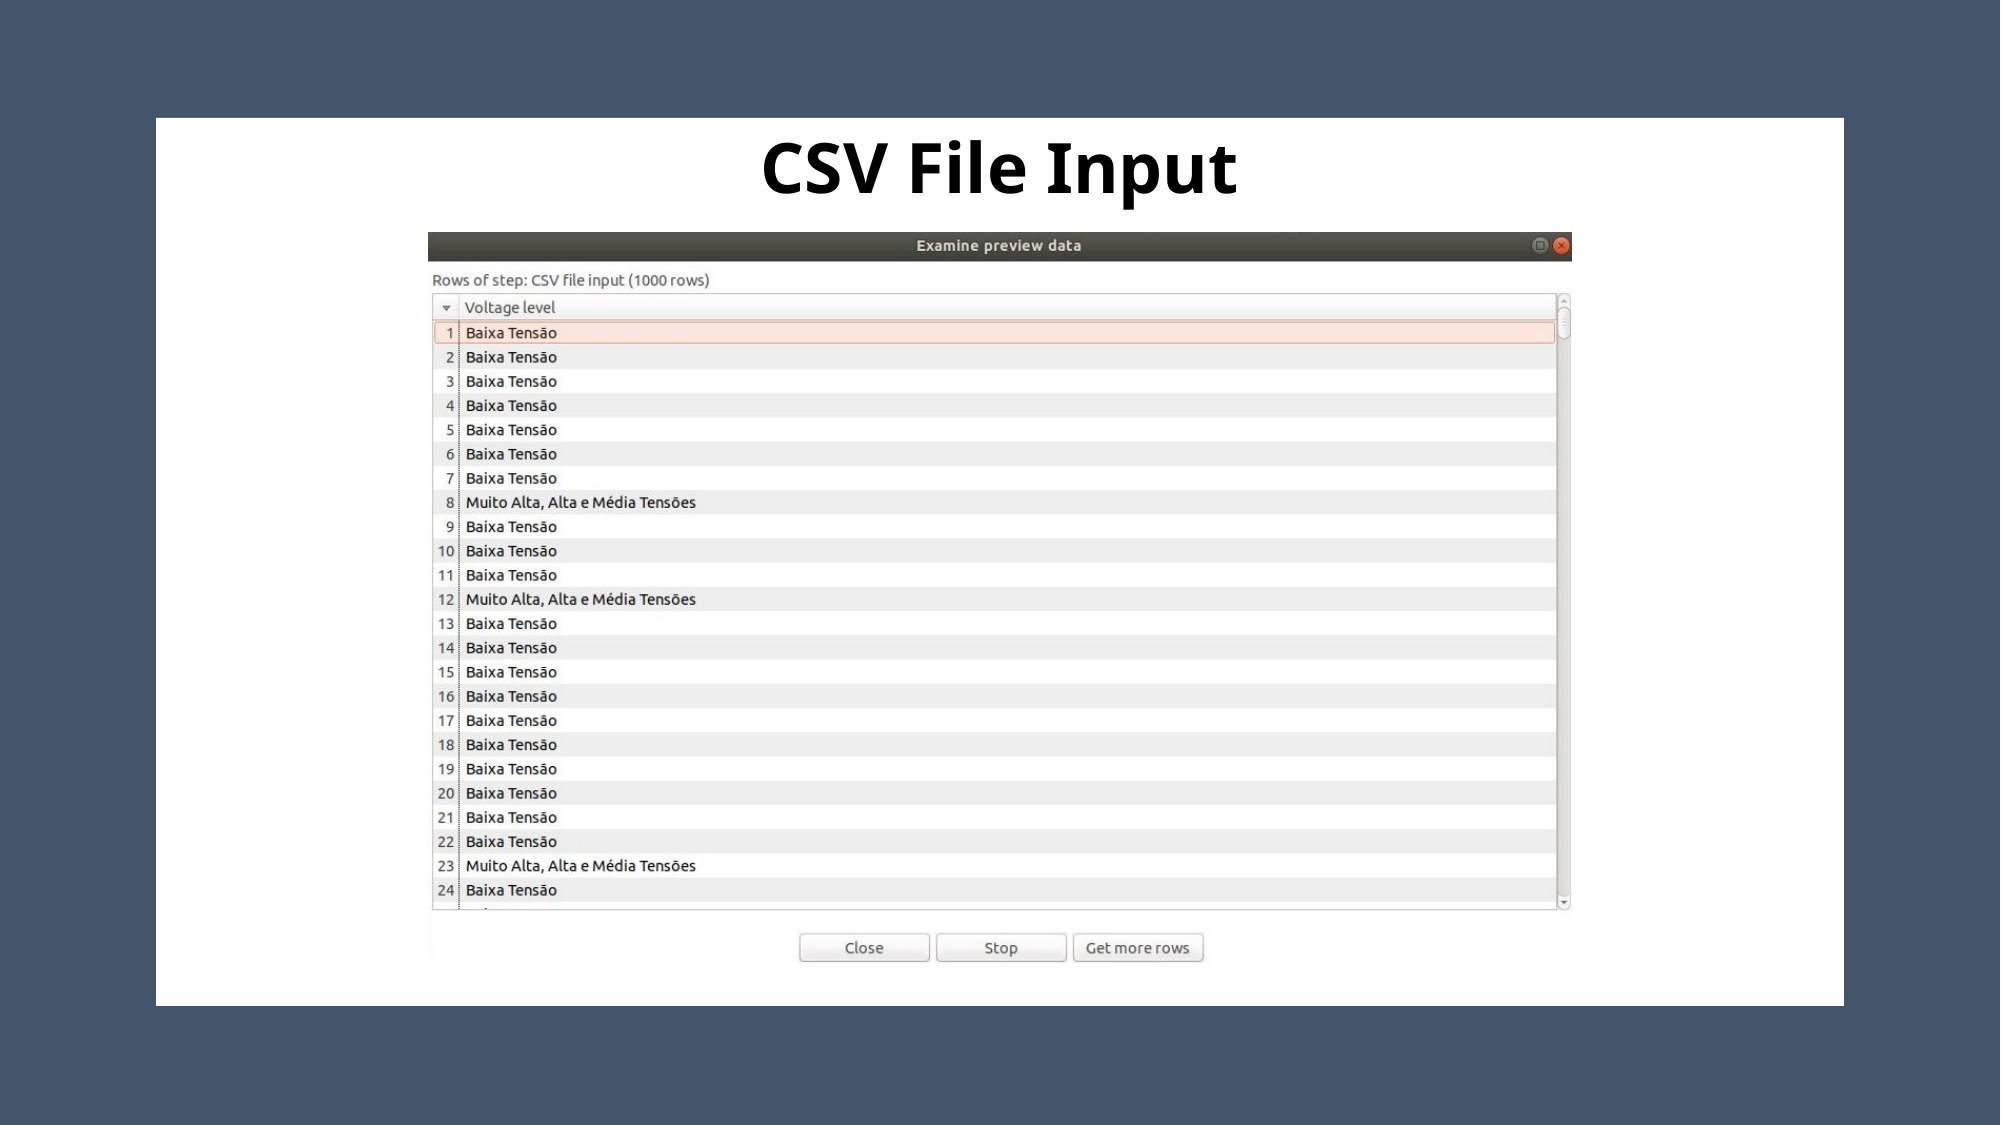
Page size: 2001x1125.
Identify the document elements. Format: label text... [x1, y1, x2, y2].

title CSV File Input [156, 113, 1844, 233]
picture [428, 232, 1572, 964]
